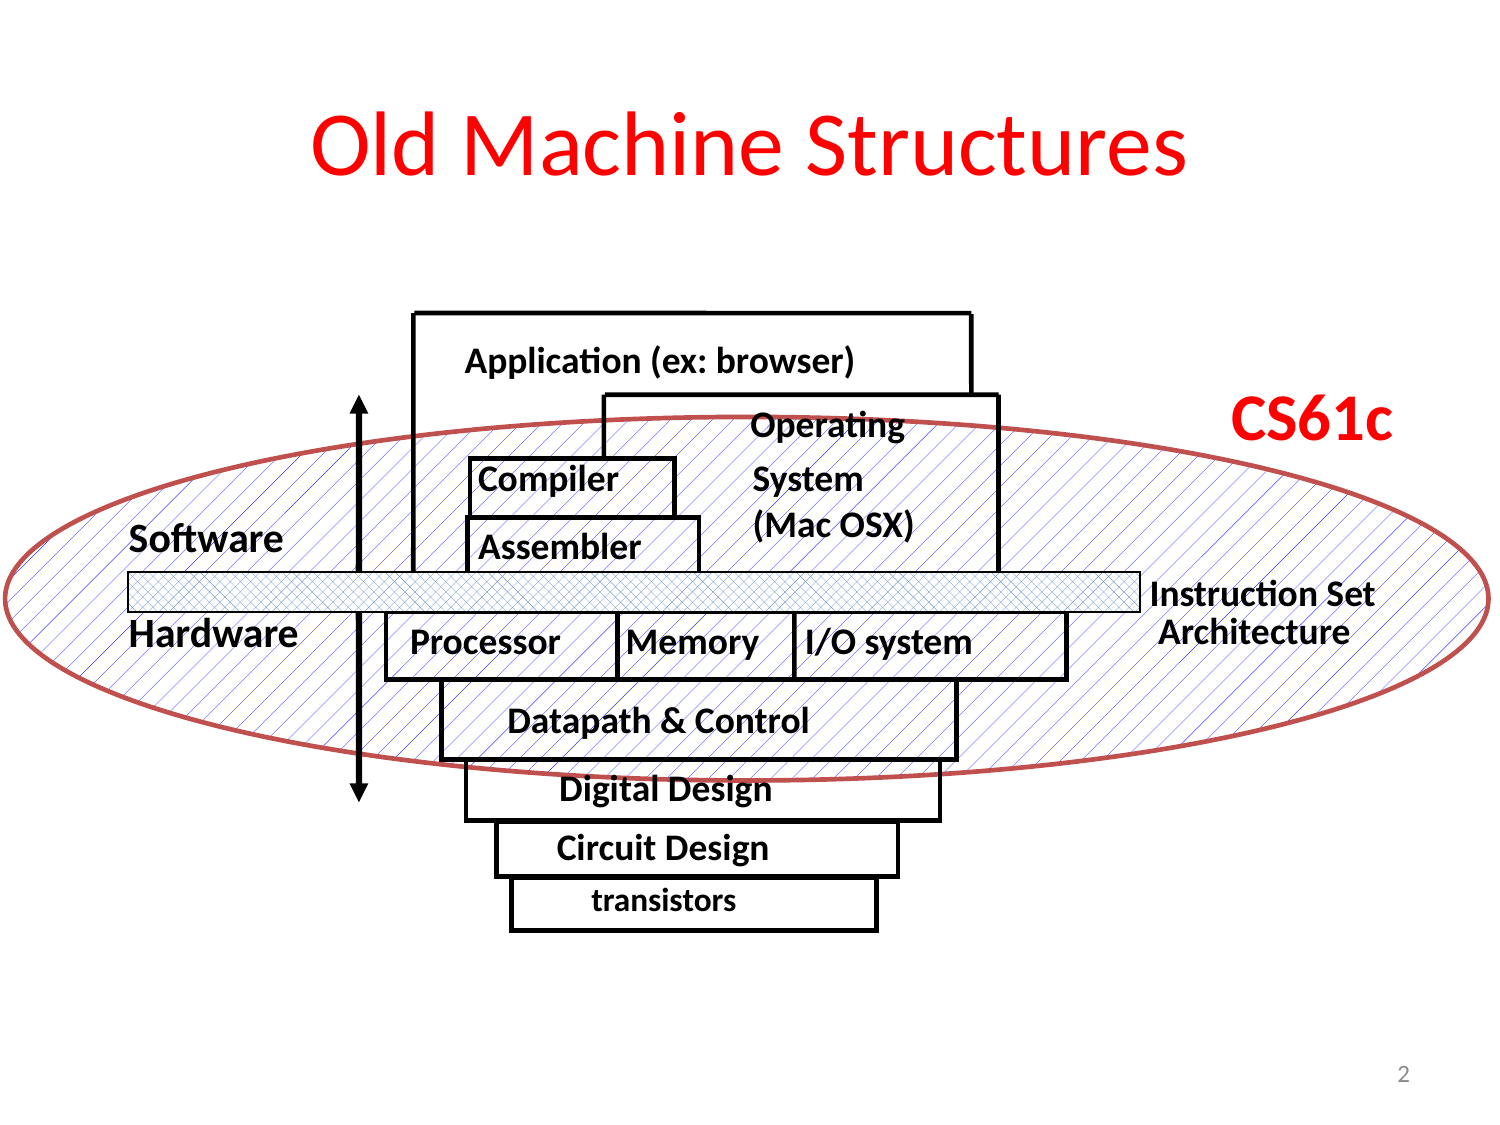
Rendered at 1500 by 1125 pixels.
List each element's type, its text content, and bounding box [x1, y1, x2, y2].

slide_number 2 [1074, 1042, 1425, 1103]
title Old Machine Structures [75, 45, 1425, 233]
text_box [4, 312, 1489, 932]
